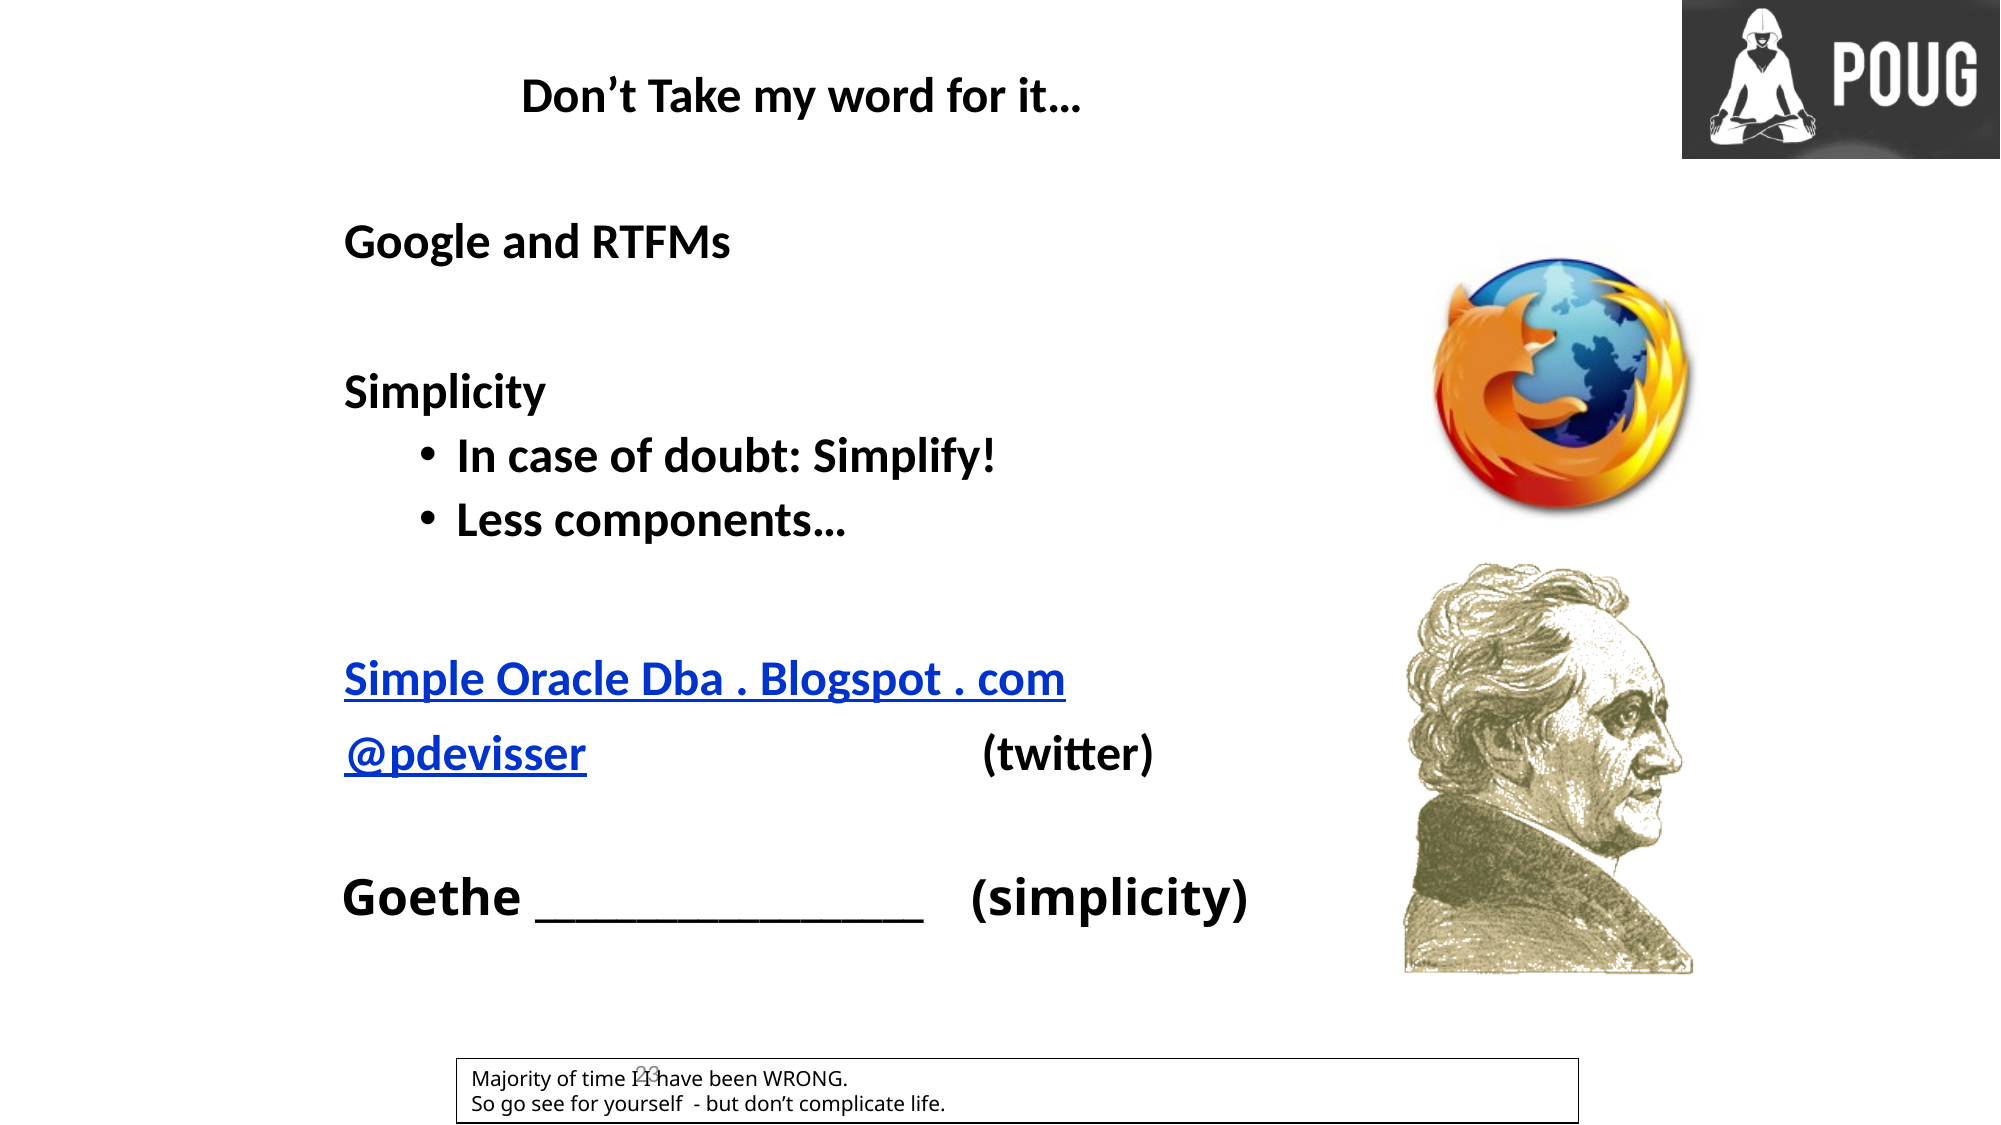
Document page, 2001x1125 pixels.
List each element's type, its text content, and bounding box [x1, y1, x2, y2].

text_box Goethe ___________________ (simplicity) [326, 857, 1385, 933]
text_box Majority of time I I have been WRONG. So go see for yourself - but don’t complicate life. [456, 1058, 1579, 1123]
title Don’t Take my word for it… [506, 50, 1274, 143]
picture [1682, 0, 2000, 159]
slide_number 23 [324, 1042, 675, 1103]
picture [1425, 219, 1705, 533]
list Google and RTFMs Simplicity In case of doubt: Simplify! Less components… Simple Oracle Dba . Blogspot . com @pdevisser (twitter) [329, 207, 1566, 983]
picture [1389, 550, 1703, 981]
